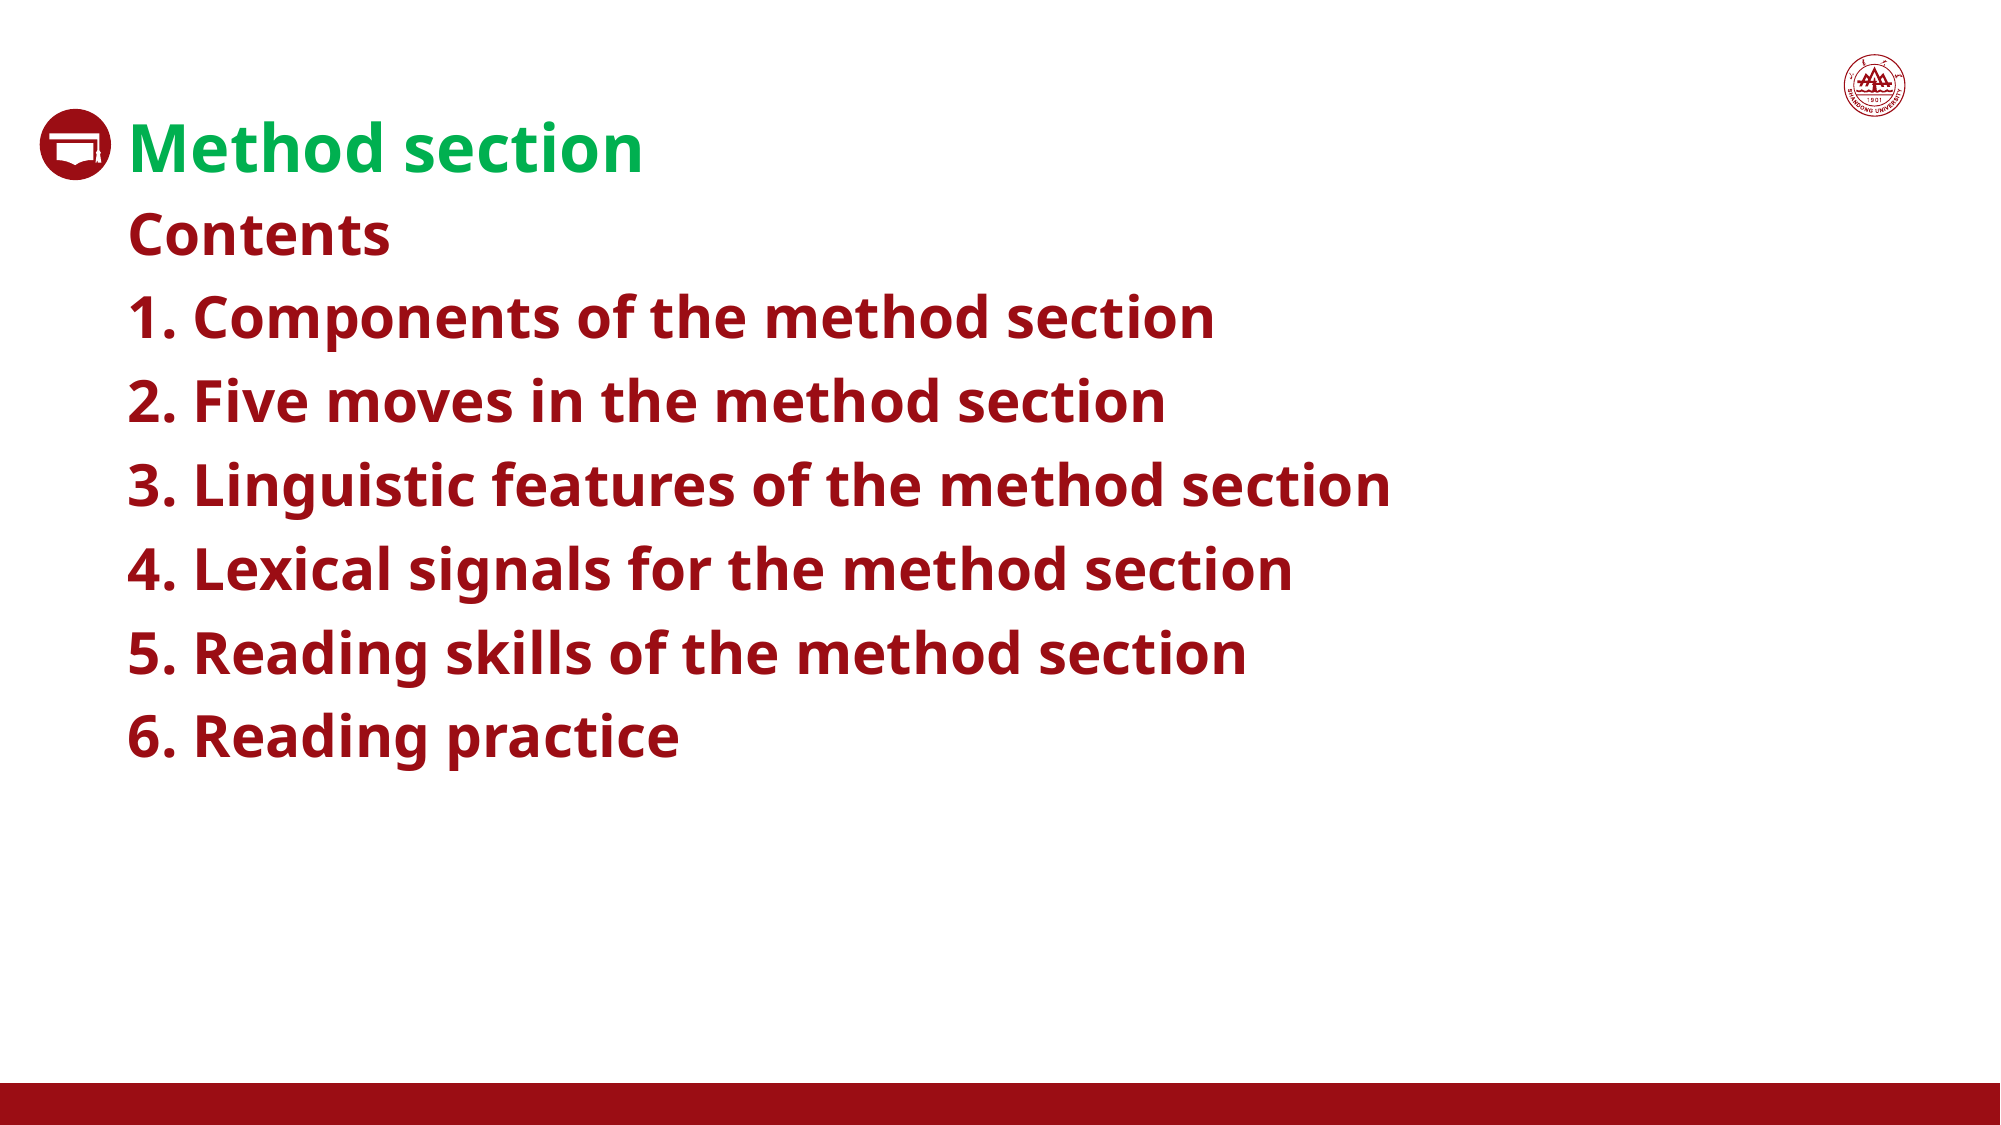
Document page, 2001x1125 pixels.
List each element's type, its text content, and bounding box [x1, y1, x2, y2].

list Contents 1. Components of the method section 2. Five moves in the method section 3. Linguistic features of the method section 4. Lexical signals for the method section 5. Reading skills of the method section 6. Reading practice [113, 197, 1534, 1034]
list Method section [113, 107, 1534, 181]
